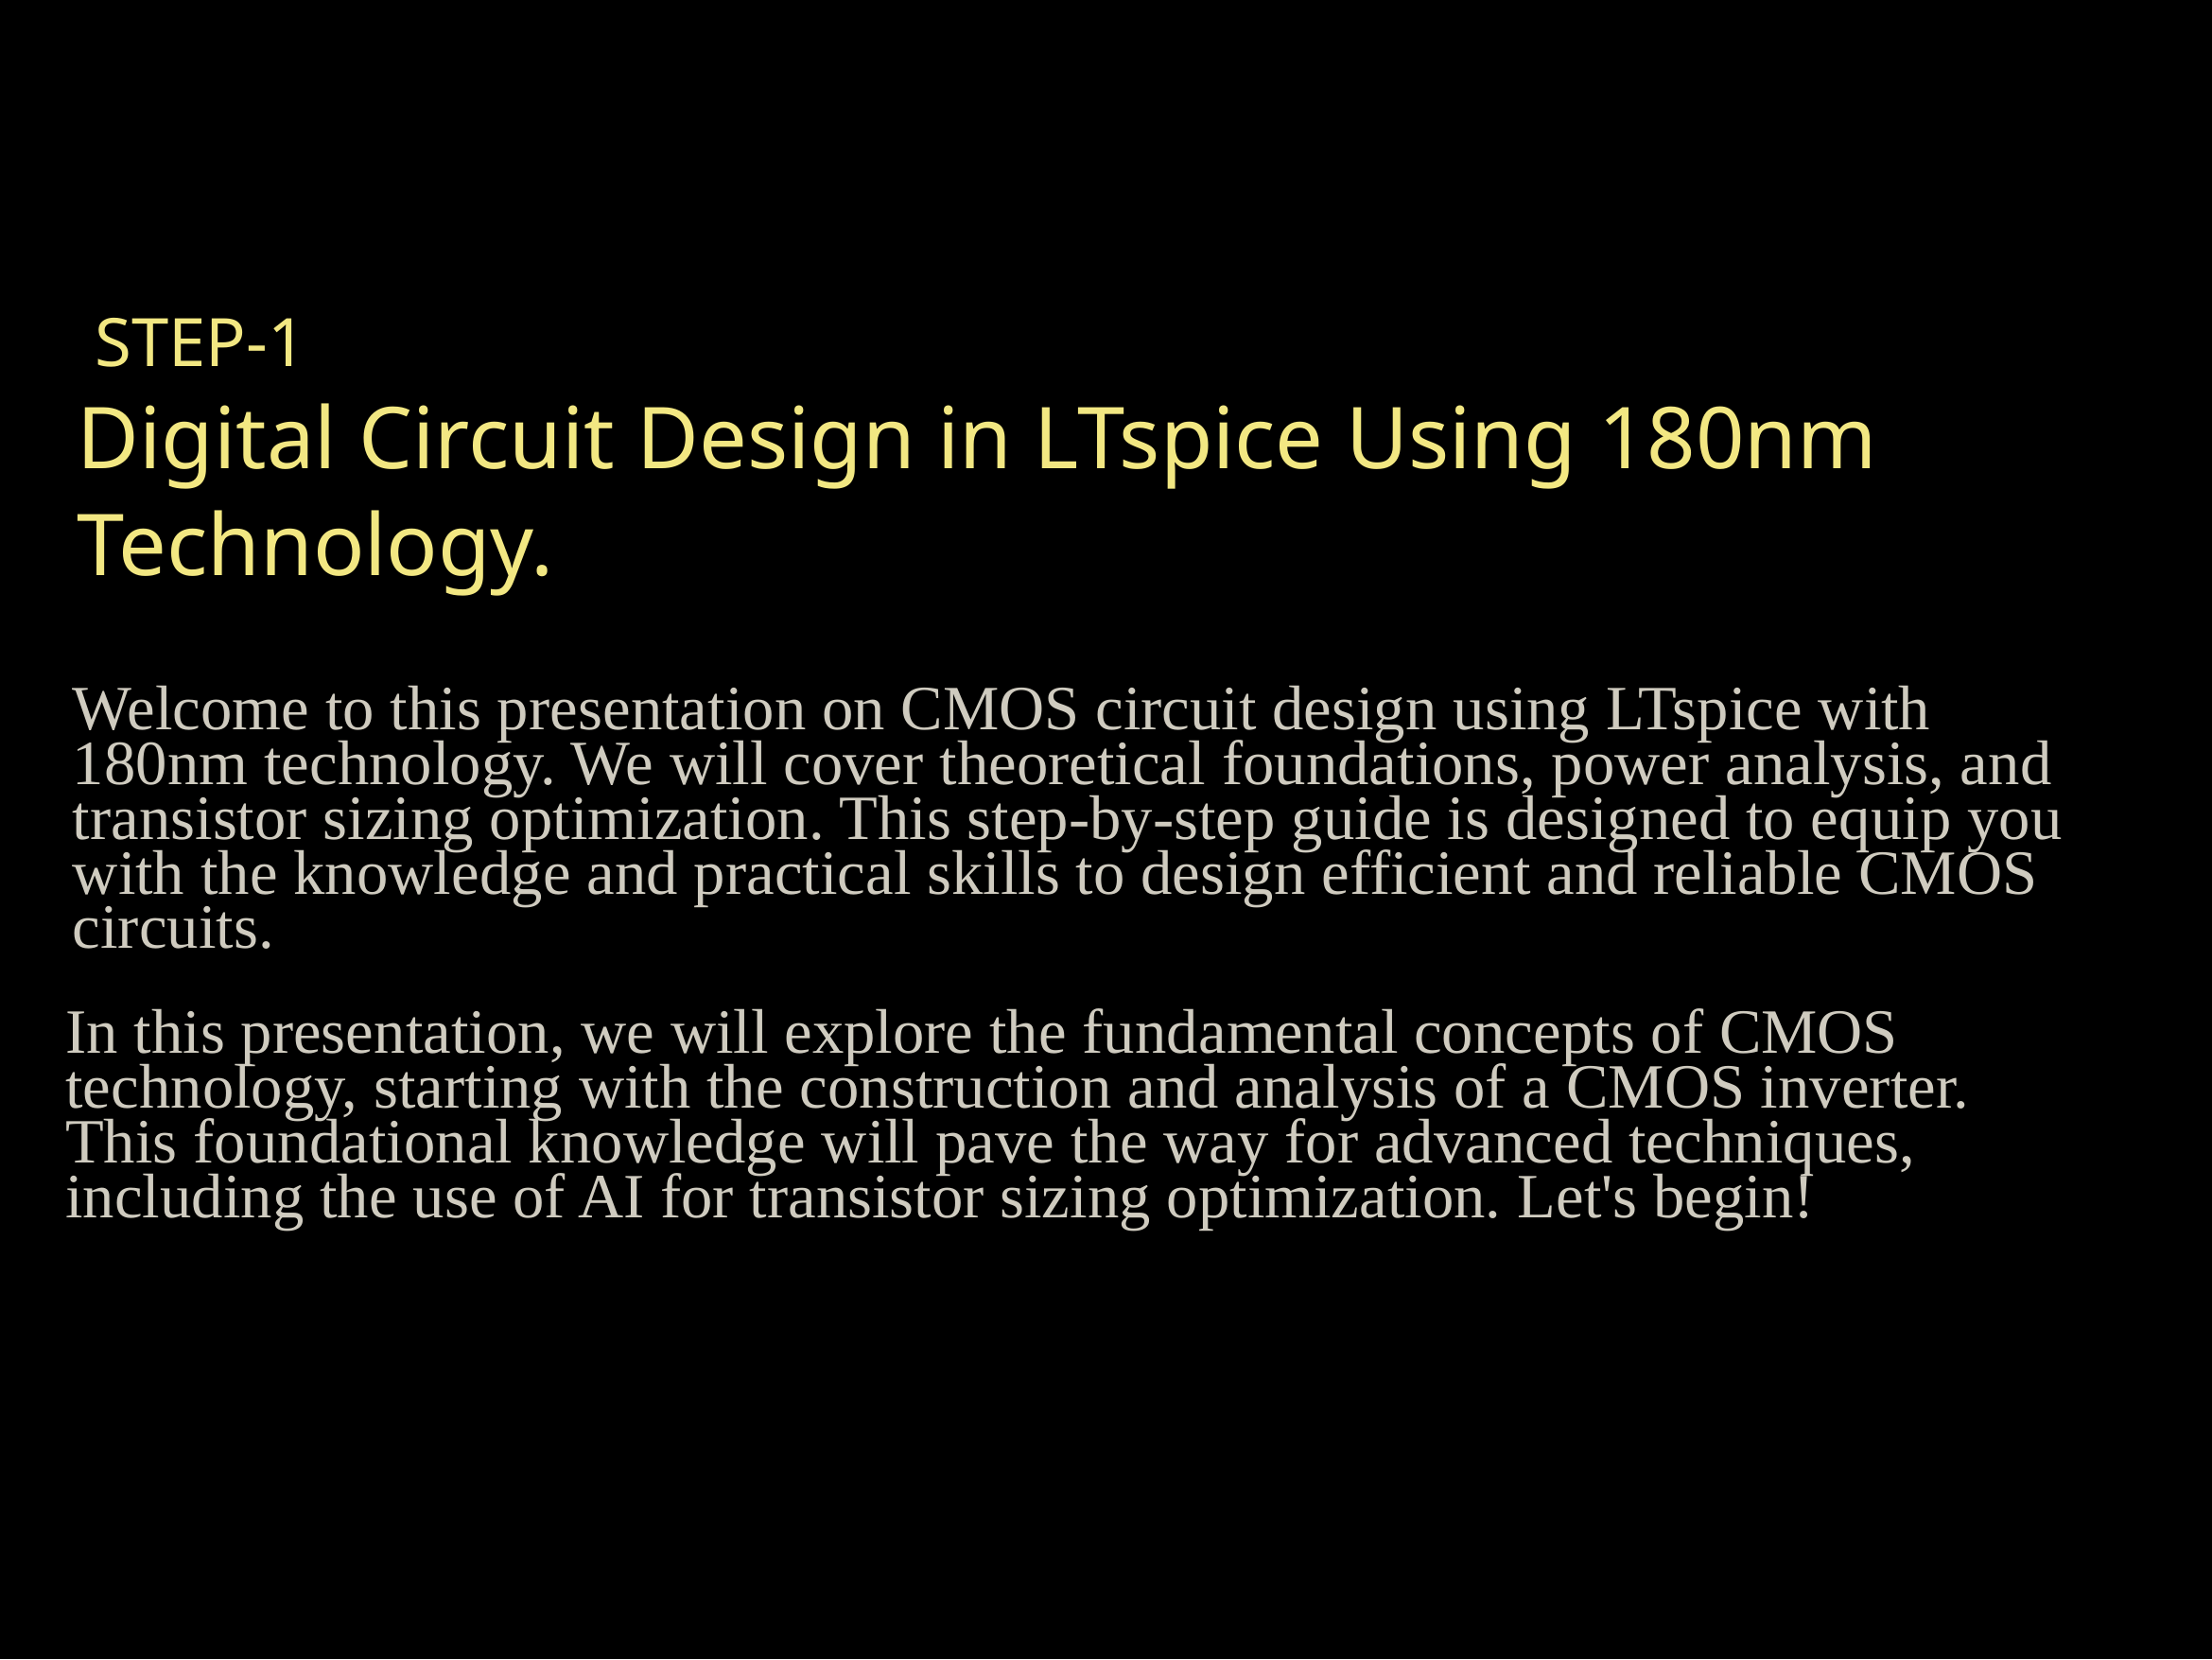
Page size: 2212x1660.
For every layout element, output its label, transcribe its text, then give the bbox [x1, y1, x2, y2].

text_box STEP-1 Digital Circuit Design in LTspice Using 180nm Technology. [77, 272, 2092, 688]
text_box In this presentation, we will explore the fundamental concepts of CMOS technology, starting with the construction and analysis of a CMOS inverter. This foundational knowledge will pave the way for advanced techniques, including the use of AI for transistor sizing optimization. Let's begin! [65, 1011, 2081, 1286]
text_box Welcome to this presentation on CMOS circuit design using LTspice with 180nm technology. We will cover theoretical foundations, power analysis, and transistor sizing optimization. This step-by-step guide is designed to equip you with the knowledge and practical skills to design efficient and reliable CMOS circuits. [72, 688, 2099, 1114]
